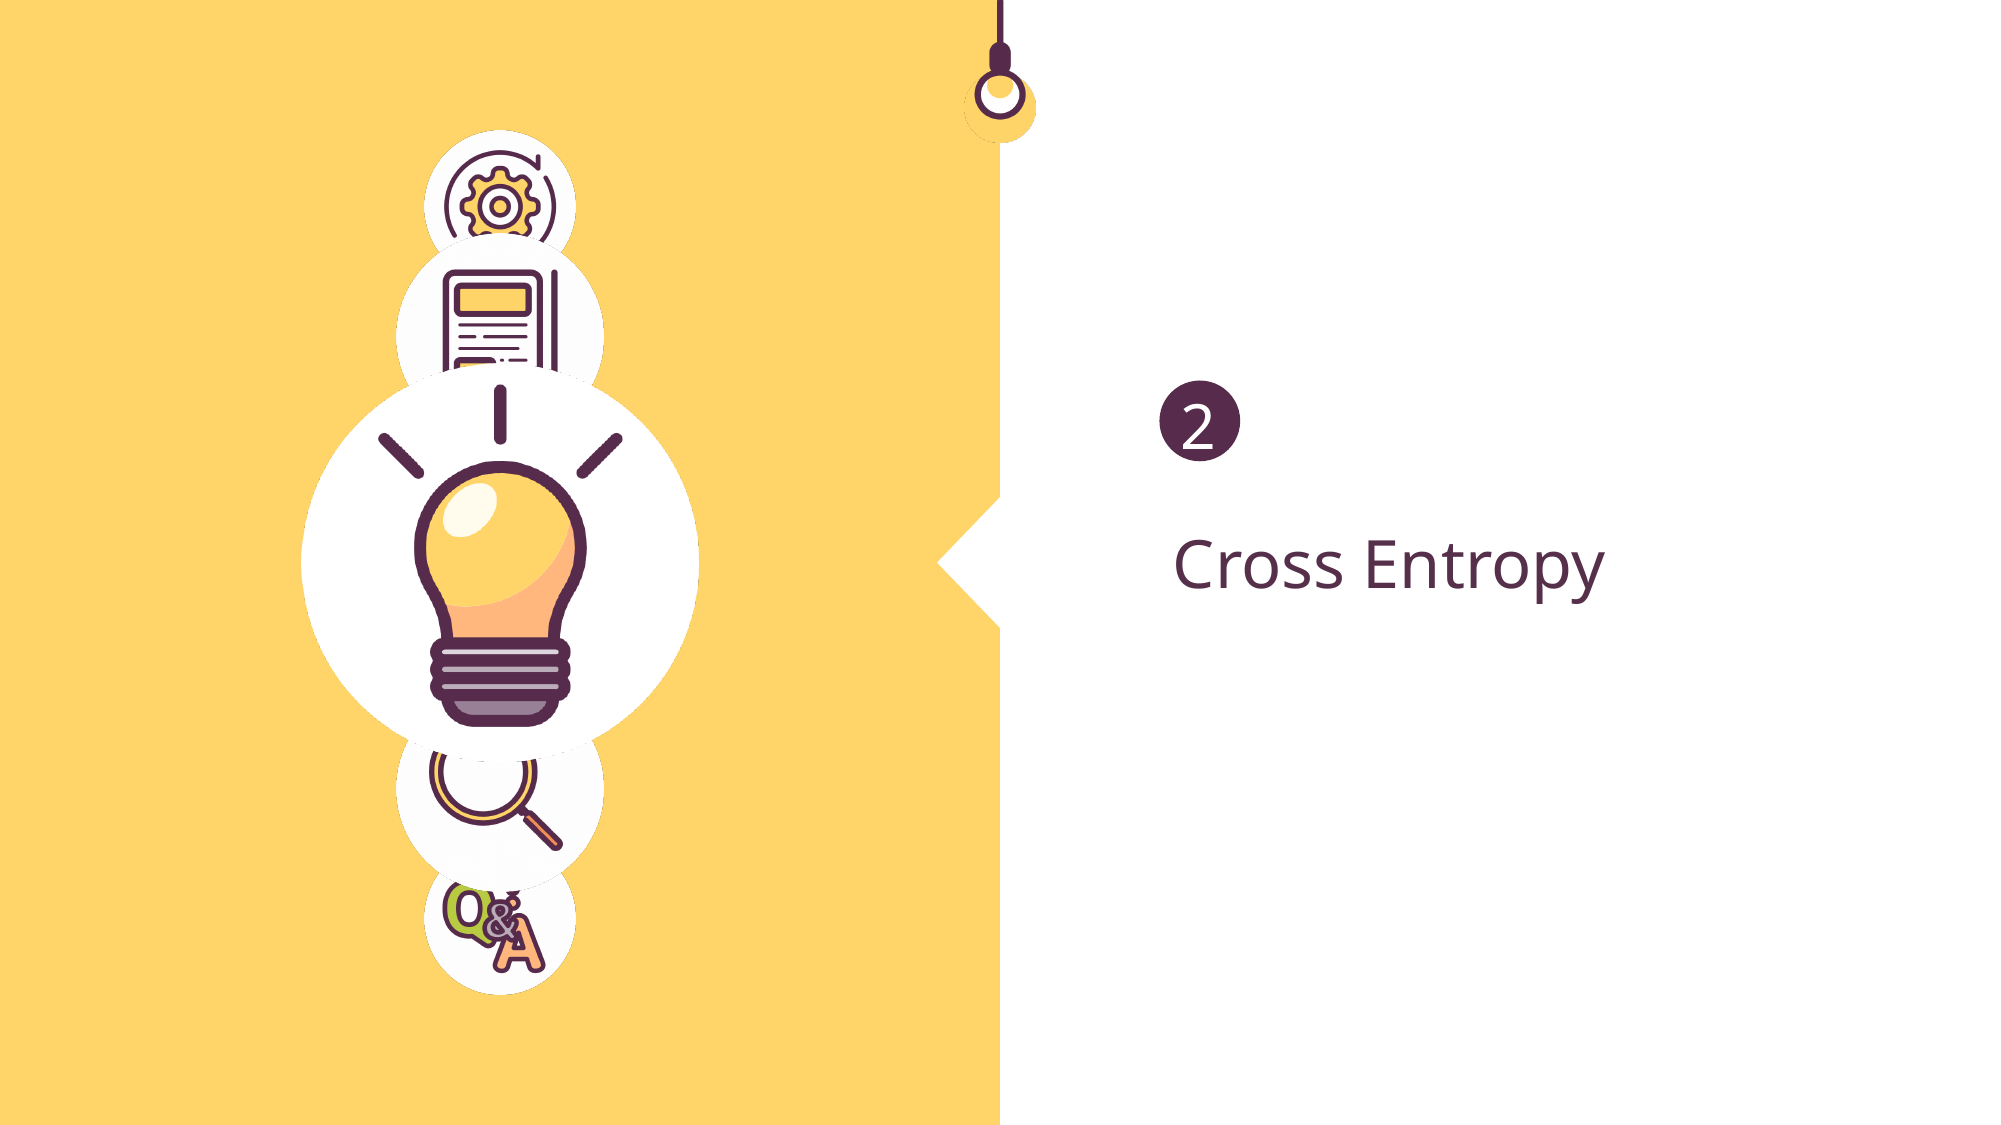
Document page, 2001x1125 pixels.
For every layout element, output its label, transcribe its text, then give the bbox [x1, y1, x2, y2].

text_box Cross Entropy [1172, 522, 1607, 603]
picture [300, 130, 699, 995]
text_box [1159, 380, 1241, 463]
picture [964, 0, 1036, 143]
text_box [935, 492, 1003, 633]
text_box [0, 0, 1001, 1125]
